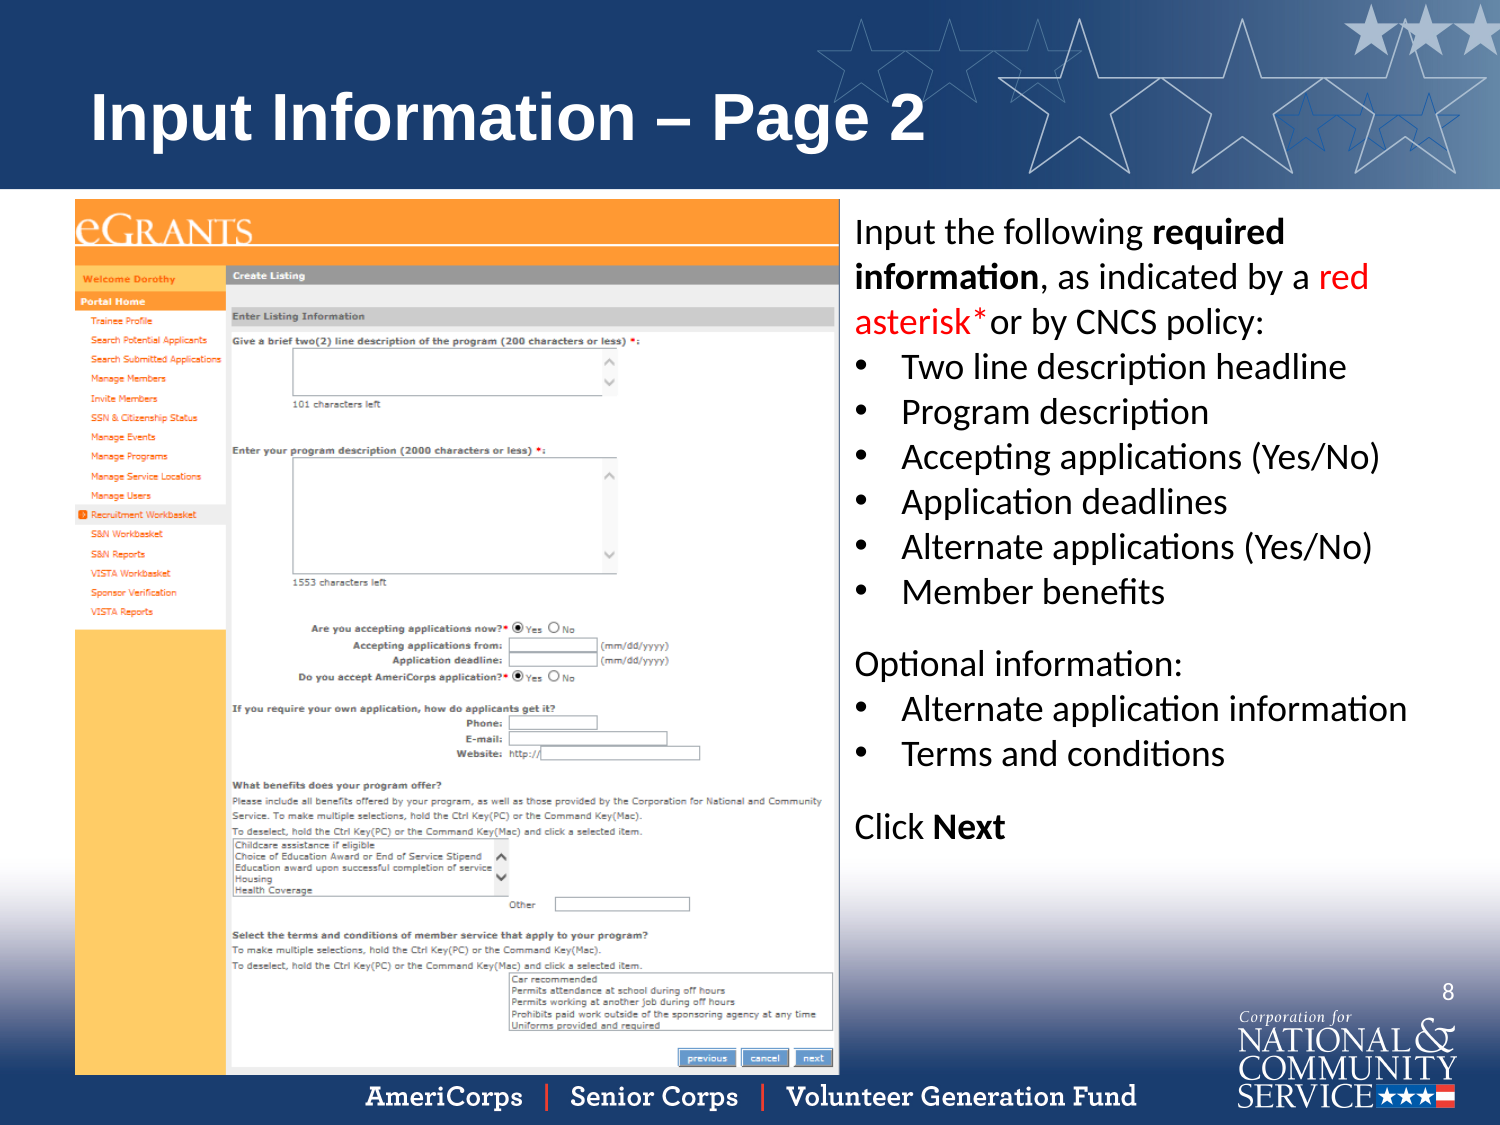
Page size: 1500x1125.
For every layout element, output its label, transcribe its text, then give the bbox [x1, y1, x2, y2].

text_box Input the following required information, as indicated by a red asterisk*or by CNCS policy: Two line description headline Program description Accepting applications (Yes/No) Application deadlines Alternate applications (Yes/No) Member benefits Optional information: Alternate application information Terms and conditions Click Next [842, 199, 1489, 882]
picture [0, 0, 1500, 1125]
title Input Information – Page 2 [75, 15, 1425, 162]
slide_number 8 [1119, 961, 1470, 1021]
